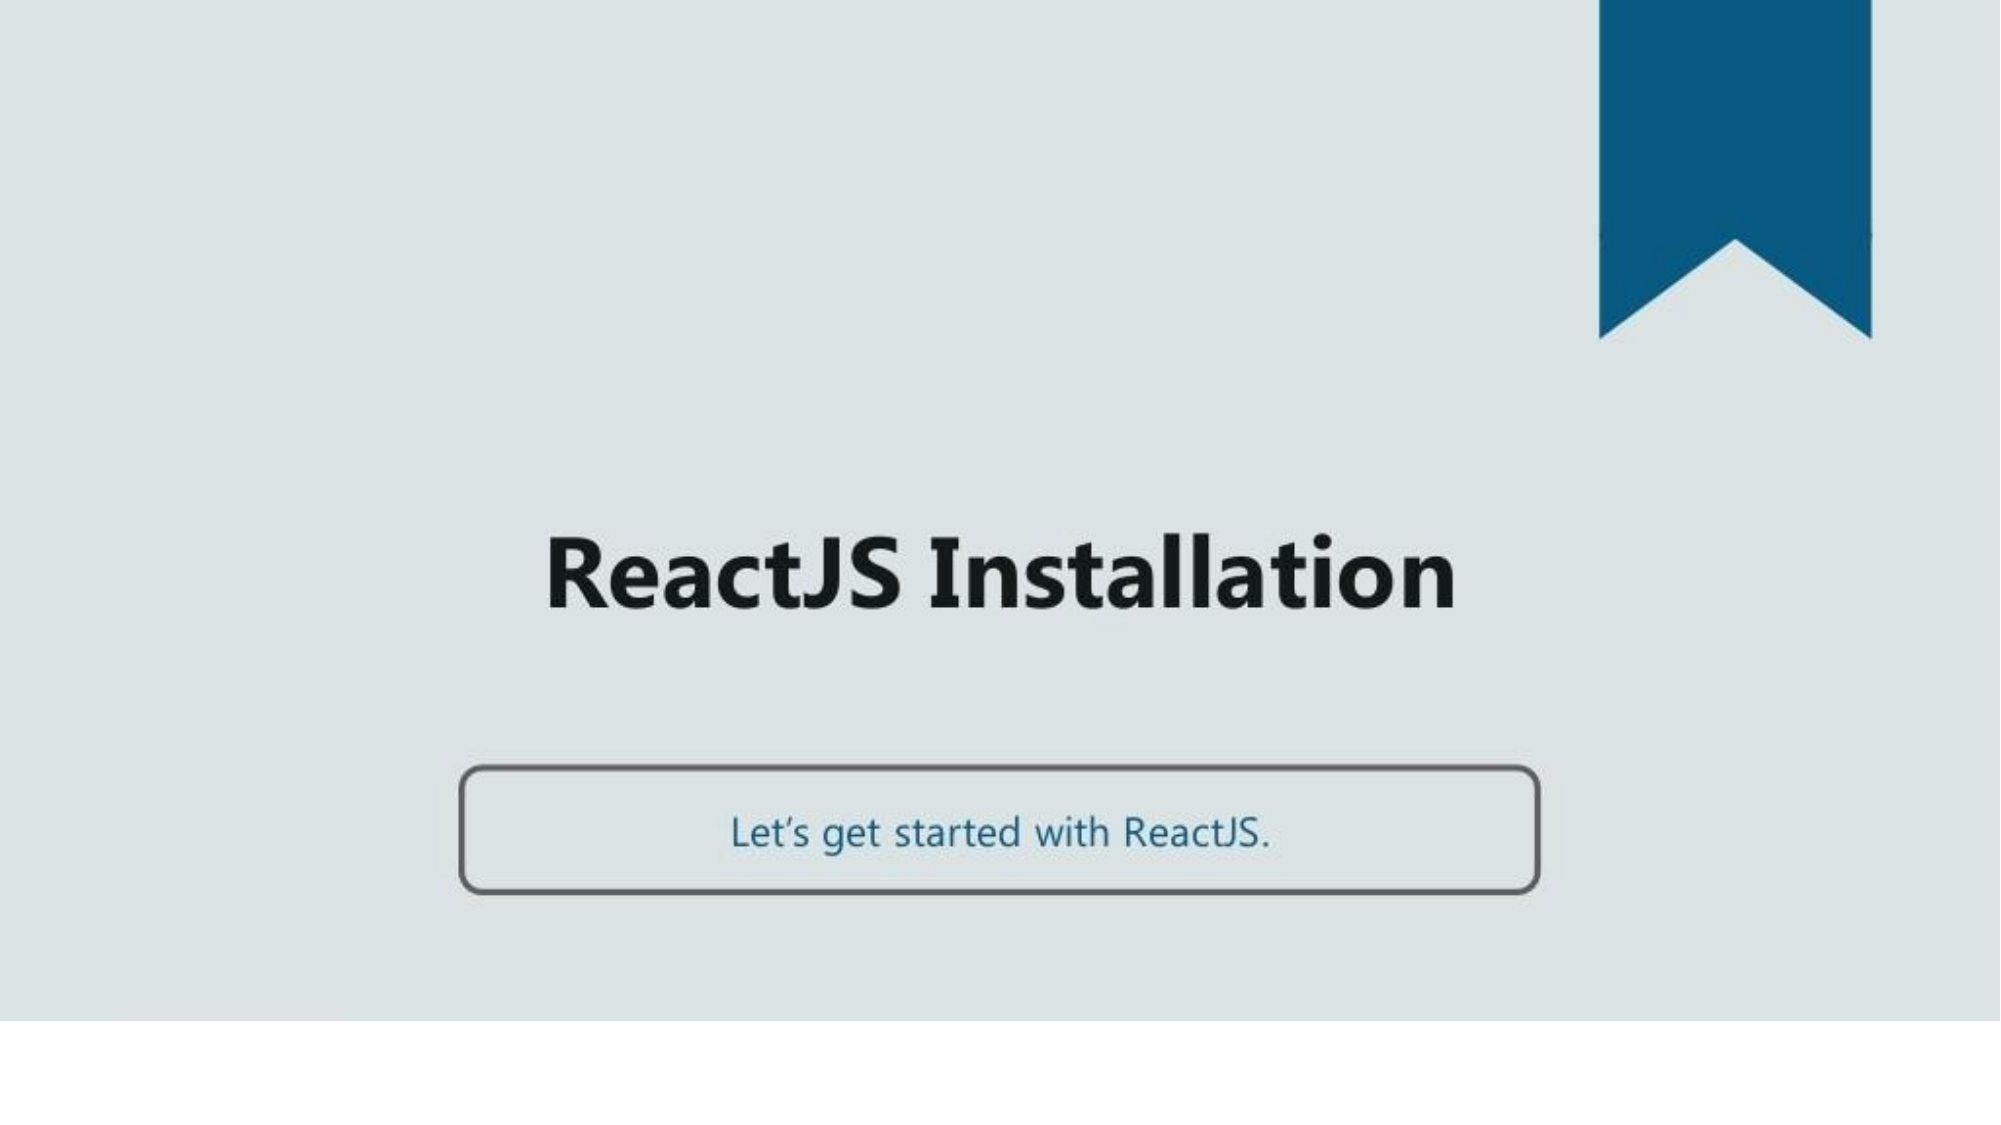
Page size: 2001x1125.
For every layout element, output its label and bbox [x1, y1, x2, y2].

text_box [0, 0, 2000, 1021]
